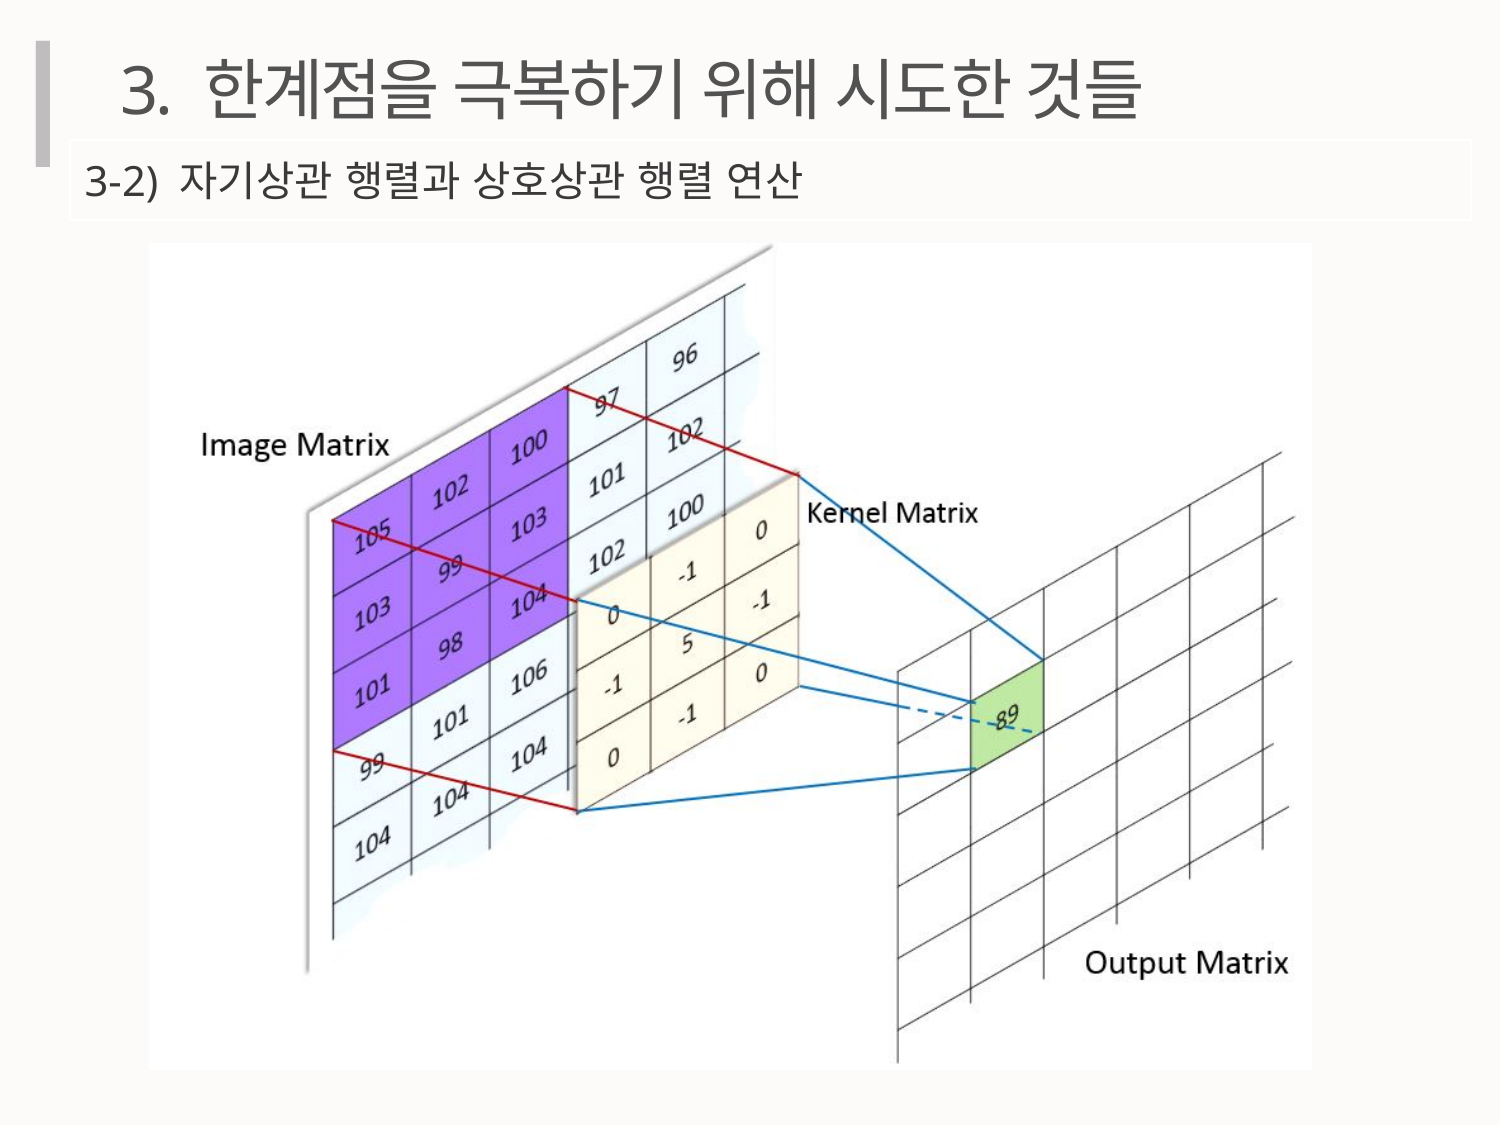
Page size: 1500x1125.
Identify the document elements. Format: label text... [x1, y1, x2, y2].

text_box 3-2) 자기상관 행렬과 상호상관 행렬 연산 [69, 139, 1472, 221]
picture [149, 243, 1312, 1070]
text_box [35, 40, 51, 168]
text_box 3. 한계점을 극복하기 위해 시도한 것들 [105, 40, 1160, 136]
